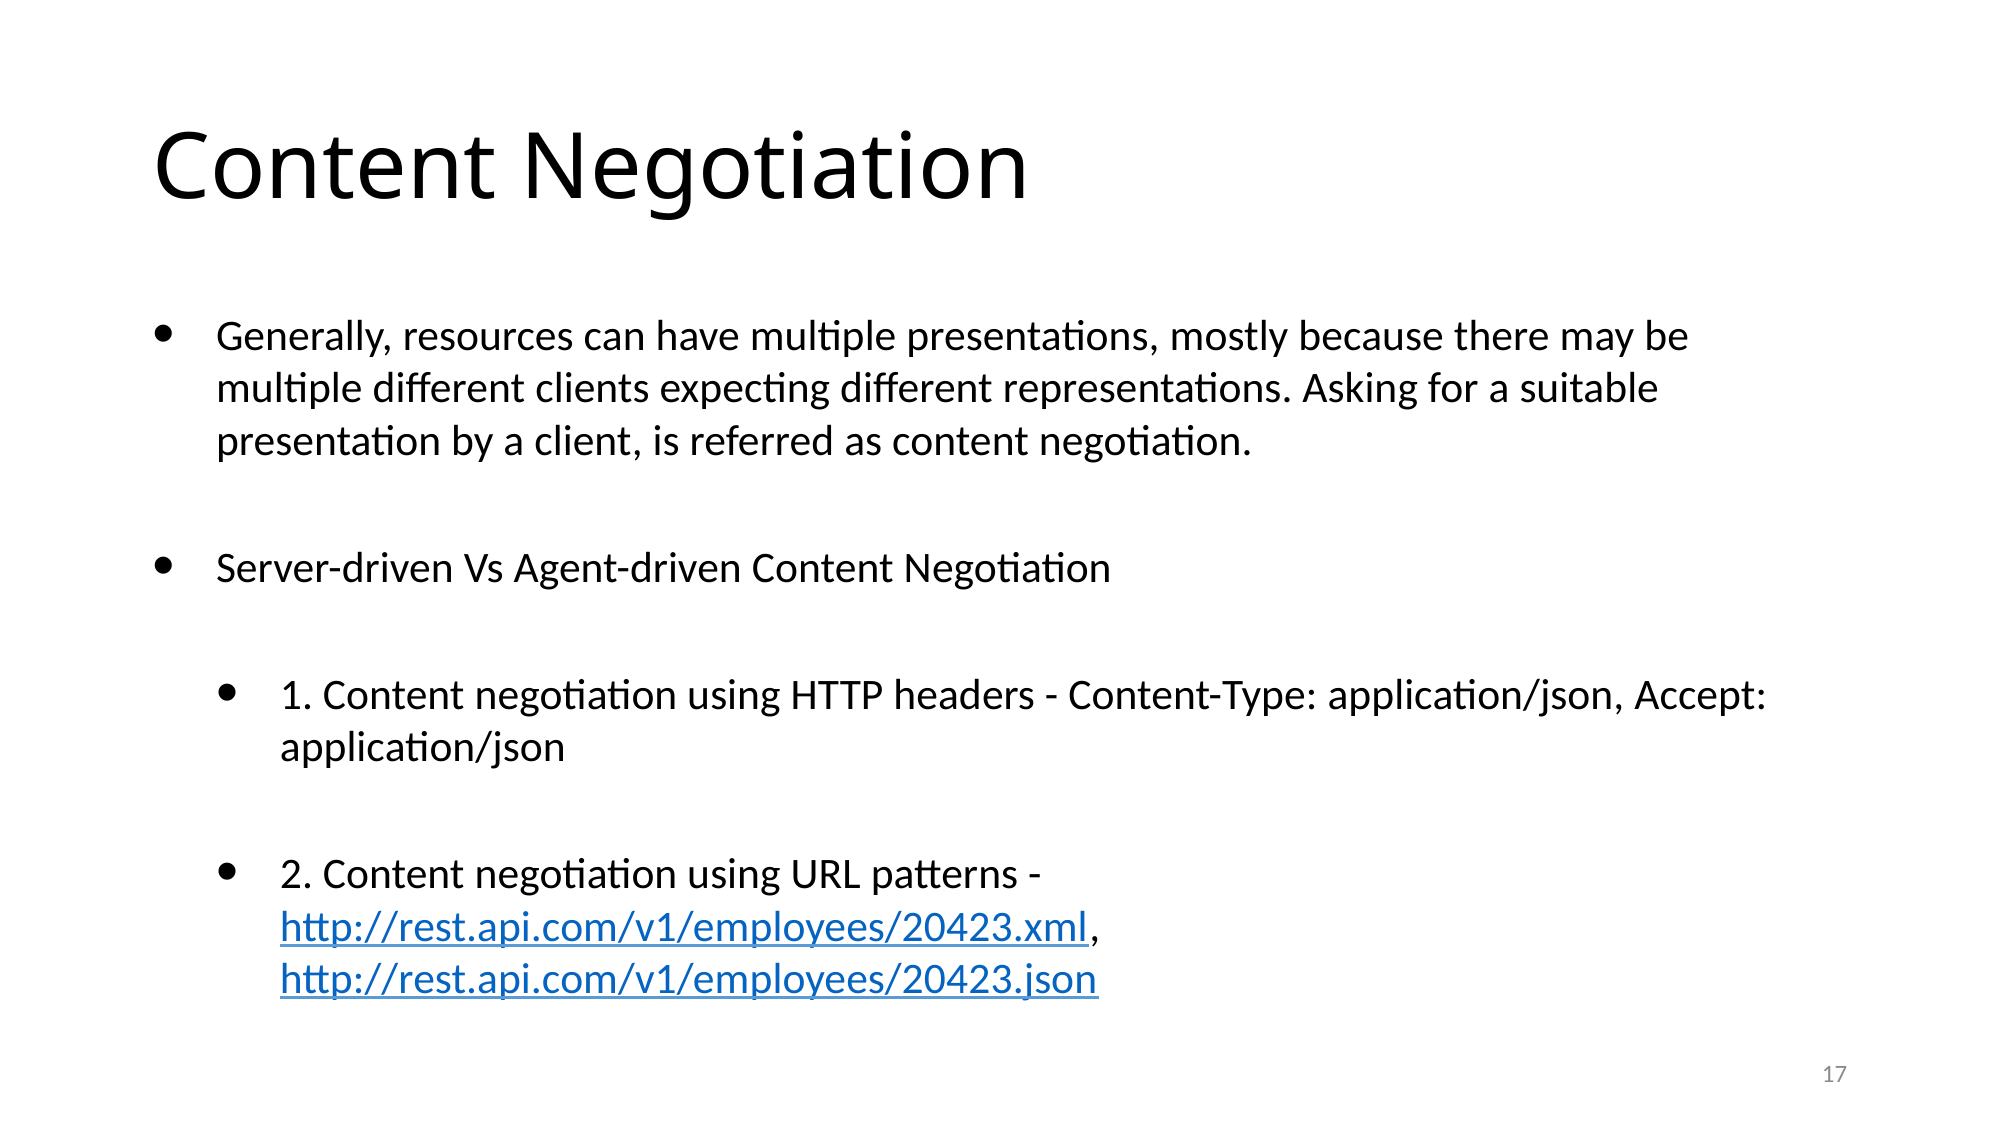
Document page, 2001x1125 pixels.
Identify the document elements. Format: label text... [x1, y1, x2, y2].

list Generally, resources can have multiple presentations, mostly because there may be multiple different clients expecting different representations. Asking for a suitable presentation by a client, is referred as content negotiation. Server-driven Vs Agent-driven Content Negotiation 1. Content negotiation using HTTP headers - Content-Type: application/json, Accept: application/json 2. Content negotiation using URL patterns - http://rest.api.com/v1/employees/20423.xml, http://rest.api.com/v1/employees/20423.json [137, 299, 1863, 1014]
slide_number 17 [1412, 1042, 1863, 1103]
title Content Negotiation [137, 59, 1863, 278]
